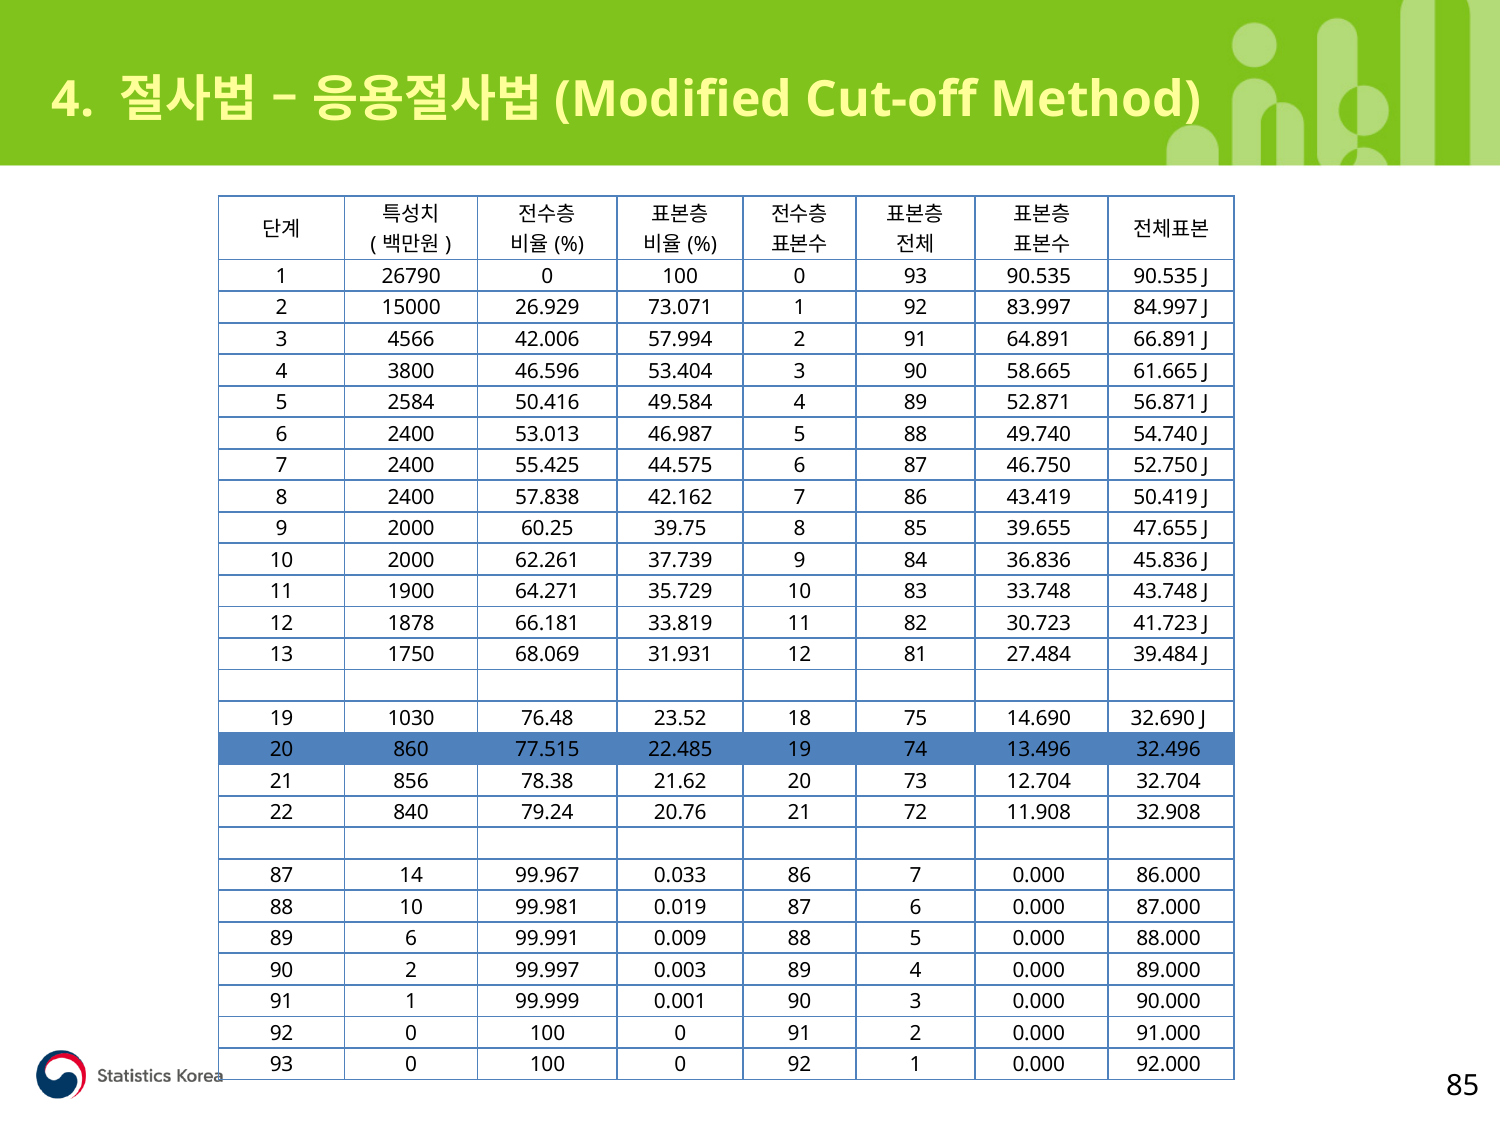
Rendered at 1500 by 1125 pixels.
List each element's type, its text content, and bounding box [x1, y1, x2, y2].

table_cell 32.690 J [1109, 702, 1233, 732]
table_cell 39.75 [618, 513, 742, 542]
table_cell 39.484 J [1109, 639, 1233, 669]
table_cell 32.704 [1109, 765, 1233, 795]
table_cell 92 [857, 292, 974, 322]
table_cell 11.908 [976, 797, 1107, 826]
table_cell 99.997 [478, 954, 616, 984]
table_cell 88 [219, 891, 344, 921]
table_cell 88 [744, 923, 855, 952]
table_cell 0.000 [976, 954, 1107, 984]
table_cell 11 [219, 576, 344, 606]
table_cell 49.584 [618, 387, 742, 416]
table_cell 27.484 [976, 639, 1107, 669]
table_cell 0.000 [976, 860, 1107, 889]
table_cell 89 [857, 387, 974, 416]
table_cell 87 [219, 860, 344, 889]
table_cell 23.52 [618, 702, 742, 732]
table_cell 87 [857, 450, 974, 479]
table_cell 57.838 [478, 481, 616, 511]
table_cell 21 [219, 765, 344, 795]
table_cell 53.013 [478, 418, 616, 448]
table_cell 0 [618, 1049, 742, 1079]
table_cell [744, 828, 855, 858]
table_cell 21.62 [618, 765, 742, 795]
table_cell 12.704 [976, 765, 1107, 795]
table_cell 54.740 J [1109, 418, 1233, 448]
table_cell 13.496 [976, 733, 1107, 763]
table_cell 30.723 [976, 607, 1107, 637]
table_cell 90.535 [976, 260, 1107, 290]
table_cell 2 [345, 954, 477, 984]
table_cell 19 [744, 733, 855, 763]
table_cell 100 [618, 260, 742, 290]
table_cell [1109, 828, 1233, 858]
table_cell 92 [744, 1049, 855, 1079]
table_cell 72 [857, 797, 974, 826]
table_cell 0.033 [618, 860, 742, 889]
table_cell [219, 828, 344, 858]
table_cell 42.006 [478, 324, 616, 353]
table_cell 100 [478, 1017, 616, 1047]
table_cell 79.24 [478, 797, 616, 826]
table_cell 46.987 [618, 418, 742, 448]
table_cell 46.750 [976, 450, 1107, 479]
table_cell 6 [857, 891, 974, 921]
table_cell 0.000 [976, 1017, 1107, 1047]
table_cell 64.271 [478, 576, 616, 606]
table_cell 81 [857, 639, 974, 669]
table_cell 6 [345, 923, 477, 952]
table_cell 88.000 [1109, 923, 1233, 952]
table_cell 73.071 [618, 292, 742, 322]
table_cell 14 [345, 860, 477, 889]
table_cell [1109, 670, 1233, 700]
table_cell 62.261 [478, 544, 616, 574]
table_cell 2000 [345, 544, 477, 574]
table_cell 50.419 J [1109, 481, 1233, 511]
table_cell 3 [219, 324, 344, 353]
table_cell [857, 670, 974, 700]
table_cell [345, 670, 477, 700]
table_cell 1 [744, 292, 855, 322]
table_cell 0 [345, 1049, 477, 1079]
table_cell 66.181 [478, 607, 616, 637]
table_cell 74 [857, 733, 974, 763]
table_cell 7 [219, 450, 344, 479]
table_cell 61.665 J [1109, 355, 1233, 385]
table_cell 0.009 [618, 923, 742, 952]
table_cell 18 [744, 702, 855, 732]
table_cell 1 [857, 1049, 974, 1079]
table_cell 0.000 [976, 923, 1107, 952]
table_cell 73 [857, 765, 974, 795]
table_cell 99.967 [478, 860, 616, 889]
table_cell 36.836 [976, 544, 1107, 574]
table_cell 8 [219, 481, 344, 511]
table_cell 87.000 [1109, 891, 1233, 921]
table_cell 35.729 [618, 576, 742, 606]
table_cell [618, 670, 742, 700]
table_cell 13 [219, 639, 344, 669]
table_cell 0.000 [976, 1049, 1107, 1079]
table_cell 82 [857, 607, 974, 637]
table_cell 22 [219, 797, 344, 826]
table_cell 85 [857, 513, 974, 542]
table_cell 89.000 [1109, 954, 1233, 984]
table_header 표본층 비율(%) [618, 197, 742, 259]
table_cell 41.723 J [1109, 607, 1233, 637]
table_cell 840 [345, 797, 477, 826]
table_cell 78.38 [478, 765, 616, 795]
table_cell 88 [857, 418, 974, 448]
table_cell 99.991 [478, 923, 616, 952]
table_cell 20 [744, 765, 855, 795]
table_cell 12 [744, 639, 855, 669]
table_cell 2 [744, 324, 855, 353]
table_cell 9 [744, 544, 855, 574]
table_cell 42.162 [618, 481, 742, 511]
table_cell 33.819 [618, 607, 742, 637]
table_cell 75 [857, 702, 974, 732]
table_cell [345, 828, 477, 858]
table_cell 76.48 [478, 702, 616, 732]
table_cell 87 [744, 891, 855, 921]
table_cell 15000 [345, 292, 477, 322]
table_cell 26.929 [478, 292, 616, 322]
table_cell [618, 828, 742, 858]
table_cell 57.994 [618, 324, 742, 353]
table_cell 89 [219, 923, 344, 952]
table_cell 90.535 J [1109, 260, 1233, 290]
table_cell 7 [744, 481, 855, 511]
table_cell 90 [857, 355, 974, 385]
table_cell 2400 [345, 450, 477, 479]
table_cell 84 [857, 544, 974, 574]
table_cell 4 [744, 387, 855, 416]
table_cell 83 [857, 576, 974, 606]
table_cell 43.419 [976, 481, 1107, 511]
table_cell 2 [857, 1017, 974, 1047]
table_cell 43.748 J [1109, 576, 1233, 606]
table_cell 0.000 [976, 891, 1107, 921]
table_cell 100 [478, 1049, 616, 1079]
table_cell 1900 [345, 576, 477, 606]
table_cell 92 [219, 1017, 344, 1047]
table_cell 55.425 [478, 450, 616, 479]
table_cell 10 [744, 576, 855, 606]
table_cell 66.891 J [1109, 324, 1233, 353]
table_cell 92.000 [1109, 1049, 1233, 1079]
table_cell 91.000 [1109, 1017, 1233, 1047]
table_cell 2400 [345, 418, 477, 448]
table_cell 26790 [345, 260, 477, 290]
table_cell [857, 828, 974, 858]
table_header 전체표본 [1109, 197, 1233, 259]
table_cell [744, 670, 855, 700]
table_header 특성치 (백만원) [345, 197, 477, 259]
table_cell 58.665 [976, 355, 1107, 385]
table_cell 0.019 [618, 891, 742, 921]
table_cell 20.76 [618, 797, 742, 826]
table_cell 860 [345, 733, 477, 763]
table_cell 99.981 [478, 891, 616, 921]
table_cell 0 [744, 260, 855, 290]
table_cell 56.871 J [1109, 387, 1233, 416]
table_cell 12 [219, 607, 344, 637]
table_cell 84.997 J [1109, 292, 1233, 322]
picture [0, 0, 1500, 66]
picture [0, 127, 1500, 1125]
table_cell 14.690 [976, 702, 1107, 732]
text_box 4. 절사법 – 응용절사법(Modified Cut-off Method) [0, 66, 1500, 127]
table_cell 6 [744, 450, 855, 479]
table_cell 60.25 [478, 513, 616, 542]
table_cell 99.999 [478, 986, 616, 1016]
table_cell 6 [219, 418, 344, 448]
table_cell 32.496 [1109, 733, 1233, 763]
table_cell 0.003 [618, 954, 742, 984]
table_cell 8 [744, 513, 855, 542]
table_cell 90.000 [1109, 986, 1233, 1016]
table_header 전수층 표본수 [744, 197, 855, 259]
table_cell 52.750 J [1109, 450, 1233, 479]
table_cell 1878 [345, 607, 477, 637]
table_cell 856 [345, 765, 477, 795]
table_cell 86 [744, 860, 855, 889]
table_header 표본층 전체 [857, 197, 974, 259]
table_cell 10 [345, 891, 477, 921]
table_cell 10 [219, 544, 344, 574]
table_header 단계 [219, 197, 344, 259]
table_cell 20 [219, 733, 344, 763]
table_cell 2584 [345, 387, 477, 416]
table_cell 0.000 [976, 986, 1107, 1016]
table_cell 31.931 [618, 639, 742, 669]
table_cell 2000 [345, 513, 477, 542]
table_cell 46.596 [478, 355, 616, 385]
table_cell 11 [744, 607, 855, 637]
table_cell 1 [345, 986, 477, 1016]
table_cell 0 [478, 260, 616, 290]
table_cell 93 [219, 1049, 344, 1079]
table_cell 2 [219, 292, 344, 322]
table_cell 1030 [345, 702, 477, 732]
table_cell 37.739 [618, 544, 742, 574]
table_cell 44.575 [618, 450, 742, 479]
table_cell [976, 670, 1107, 700]
table_cell 4566 [345, 324, 477, 353]
table_cell 89 [744, 954, 855, 984]
table_cell 50.416 [478, 387, 616, 416]
table_cell 21 [744, 797, 855, 826]
table_cell 93 [857, 260, 974, 290]
table_cell [219, 670, 344, 700]
table_cell 91 [219, 986, 344, 1016]
table_header 표본층 표본수 [976, 197, 1107, 259]
table_cell 91 [744, 1017, 855, 1047]
table_cell 53.404 [618, 355, 742, 385]
table_cell 83.997 [976, 292, 1107, 322]
table_cell [478, 828, 616, 858]
table_cell 19 [219, 702, 344, 732]
table_cell 9 [219, 513, 344, 542]
table_cell 5 [857, 923, 974, 952]
table_cell 33.748 [976, 576, 1107, 606]
table_cell 1750 [345, 639, 477, 669]
table_cell [478, 670, 616, 700]
table_cell 32.908 [1109, 797, 1233, 826]
table_cell 2400 [345, 481, 477, 511]
table_cell 47.655 J [1109, 513, 1233, 542]
table_cell 90 [744, 986, 855, 1016]
table_cell 5 [744, 418, 855, 448]
table_cell 0.001 [618, 986, 742, 1016]
table_cell [976, 828, 1107, 858]
table_cell 3 [857, 986, 974, 1016]
table_cell 52.871 [976, 387, 1107, 416]
table_cell 0 [618, 1017, 742, 1047]
table_cell 0 [345, 1017, 477, 1047]
table_cell 4 [219, 355, 344, 385]
table_cell 5 [219, 387, 344, 416]
table_cell 90 [219, 954, 344, 984]
table_cell 91 [857, 324, 974, 353]
table_cell 4 [857, 954, 974, 984]
table_header 전수층 비율(%) [478, 197, 616, 259]
table_cell 68.069 [478, 639, 616, 669]
table_cell 64.891 [976, 324, 1107, 353]
table_cell 45.836 J [1109, 544, 1233, 574]
table_cell 1 [219, 260, 344, 290]
table_cell 7 [857, 860, 974, 889]
table_cell 39.655 [976, 513, 1107, 542]
table_cell 49.740 [976, 418, 1107, 448]
table_cell 3800 [345, 355, 477, 385]
table_cell 3 [744, 355, 855, 385]
table_cell 86 [857, 481, 974, 511]
table_cell 22.485 [618, 733, 742, 763]
table_cell 86.000 [1109, 860, 1233, 889]
table_cell 77.515 [478, 733, 616, 763]
